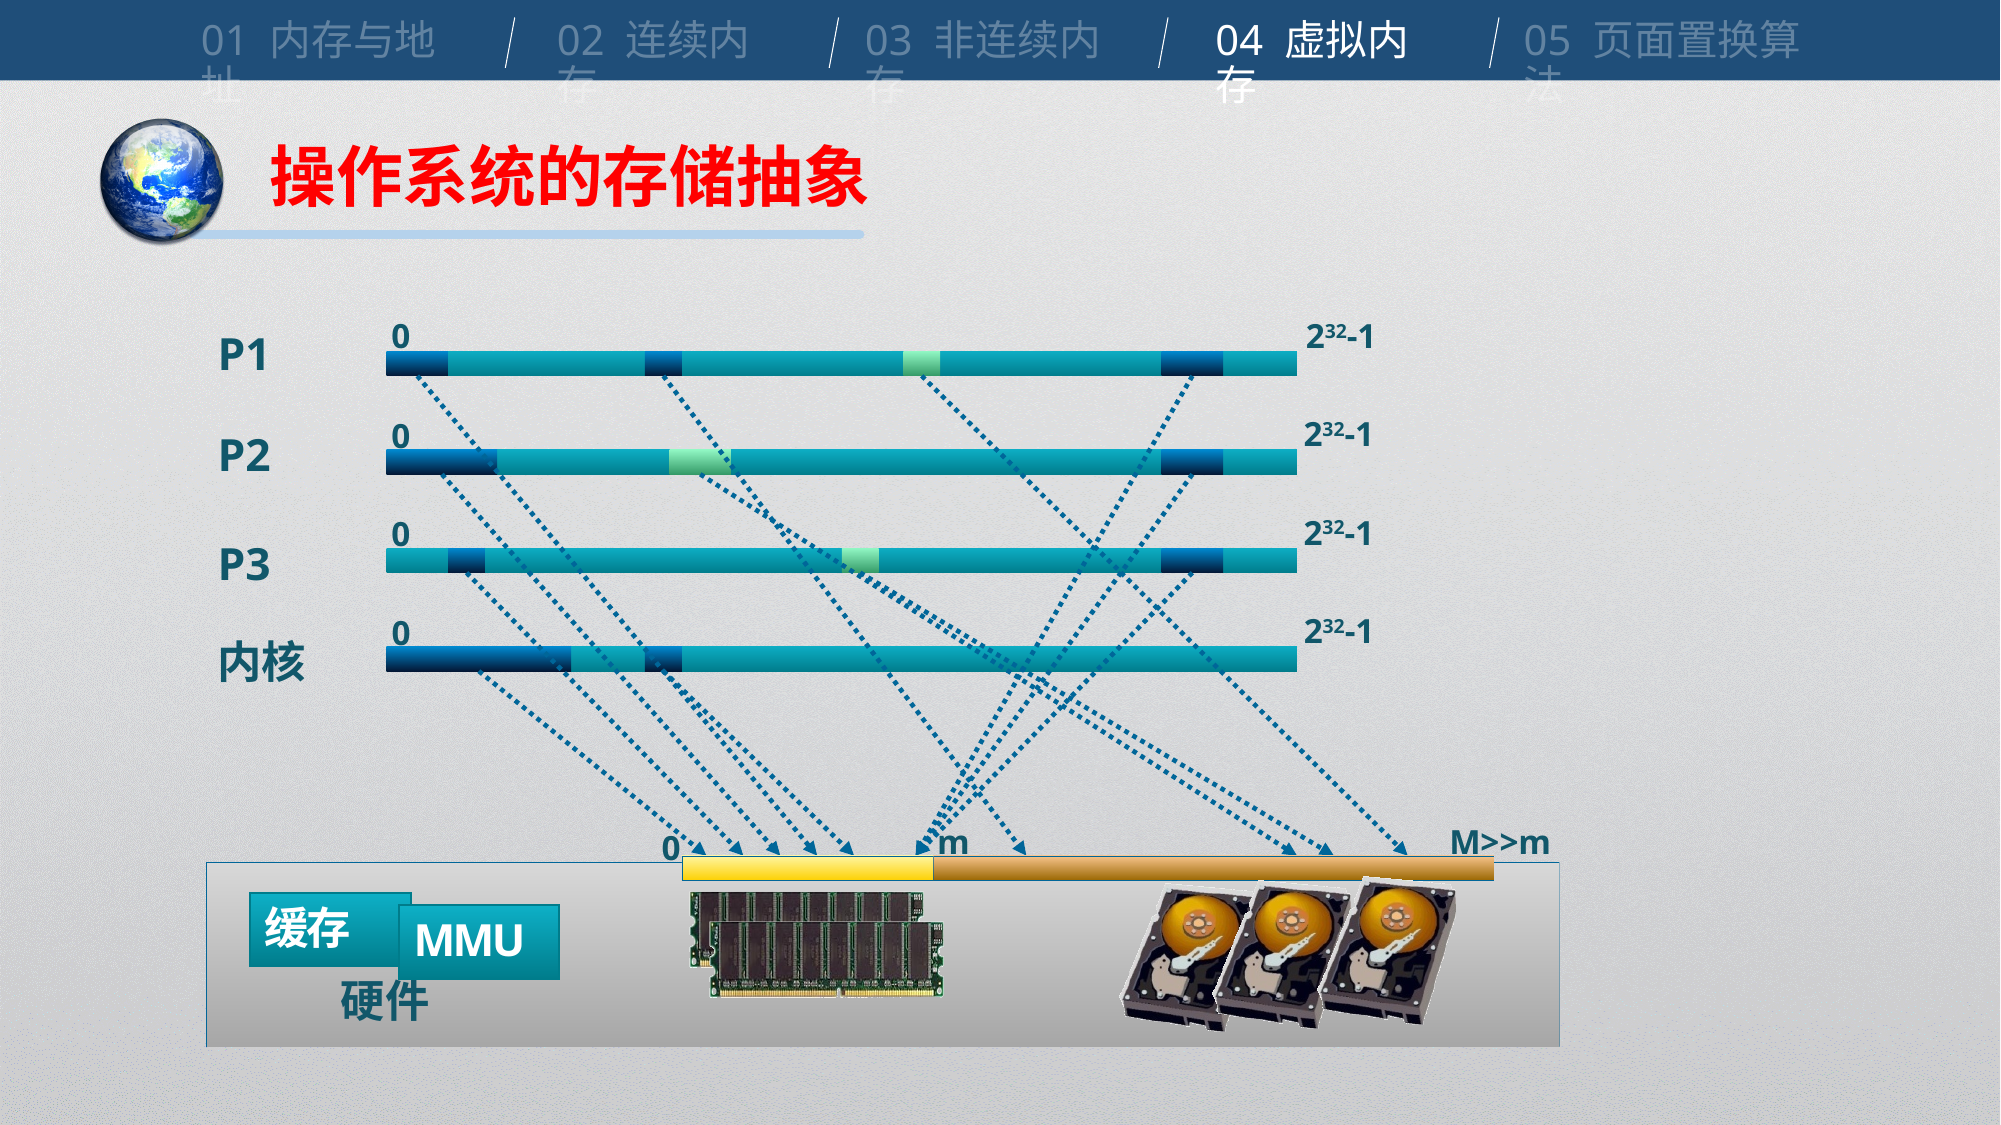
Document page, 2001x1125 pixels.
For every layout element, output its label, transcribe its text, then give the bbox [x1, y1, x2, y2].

list 02 连续内存 [542, 11, 799, 73]
list 03 非连续内存 [850, 11, 1150, 73]
list 01 内存与地址 [186, 11, 491, 665]
list 05 页面置换算法 [1508, 11, 1850, 73]
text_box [386, 351, 1408, 821]
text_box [217, 314, 1384, 688]
picture [491, 81, 1200, 314]
picture [0, 0, 2001, 1125]
list 04 虚拟内存 [1200, 11, 1458, 665]
list 操作系统的存储抽象 [491, 136, 891, 225]
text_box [206, 821, 1560, 1047]
